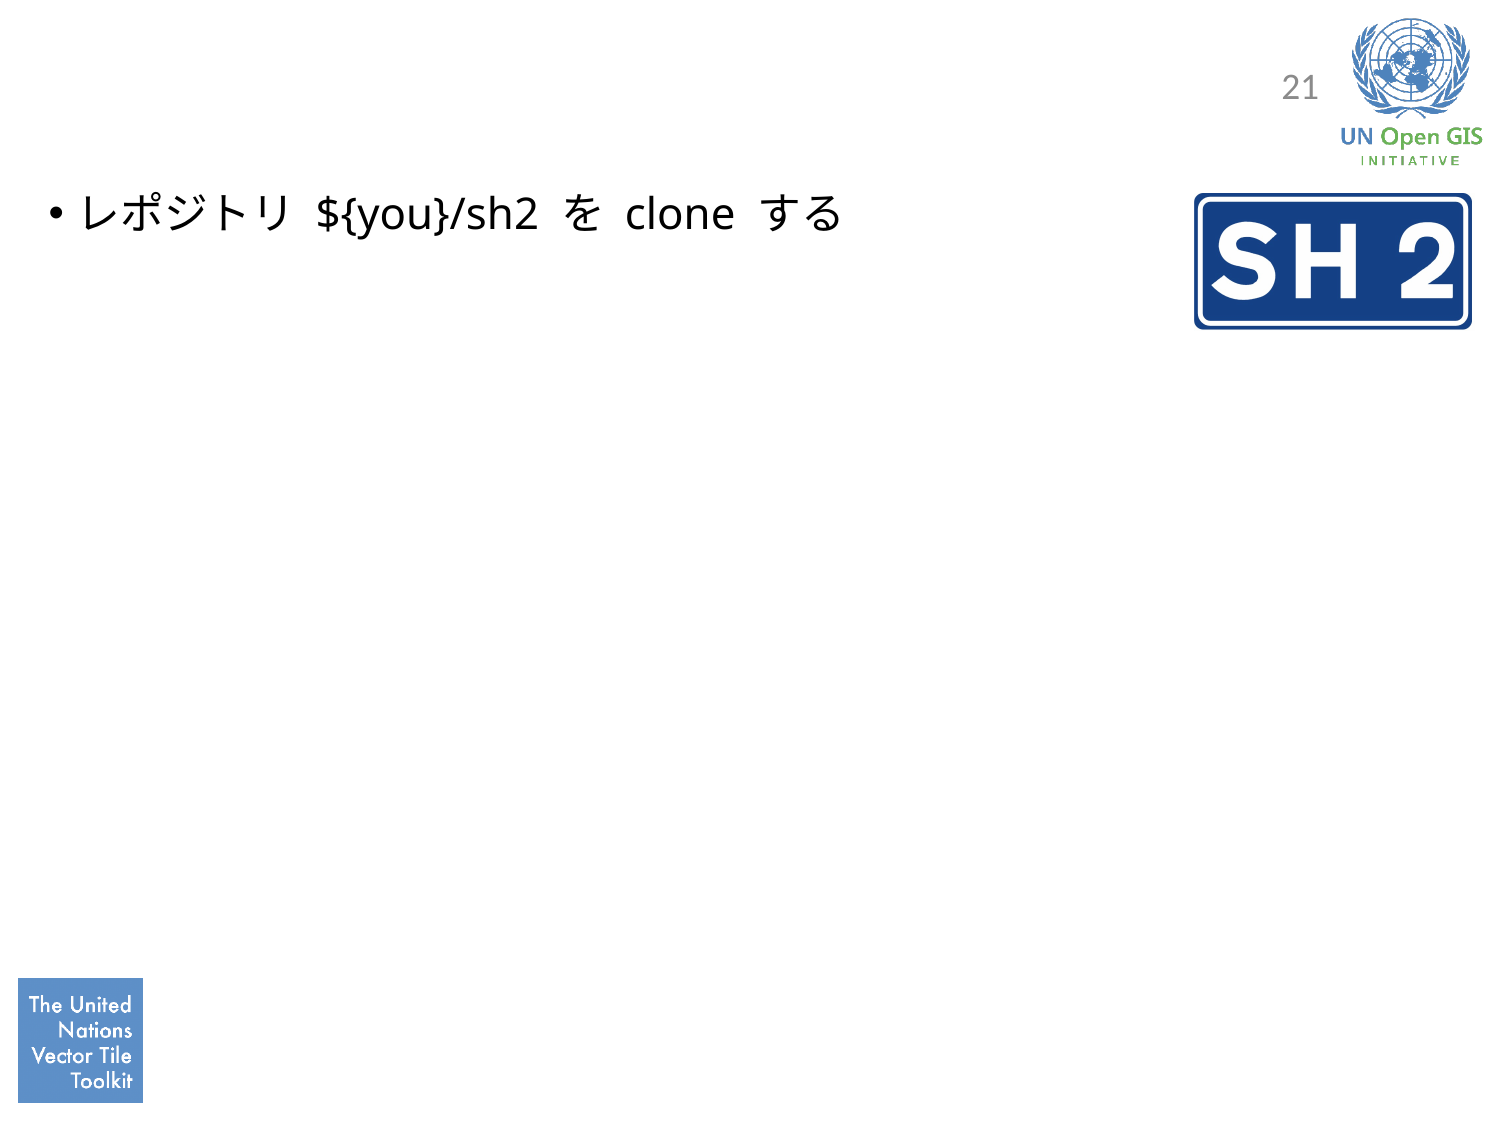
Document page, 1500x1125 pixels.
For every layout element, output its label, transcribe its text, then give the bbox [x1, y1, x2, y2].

picture [18, 978, 143, 1103]
picture [1194, 193, 1475, 331]
list レポジトリ ${you}/sh2 を clone する [33, 183, 1397, 1014]
picture [1319, 0, 1500, 184]
slide_number 21 [1240, 54, 1335, 115]
